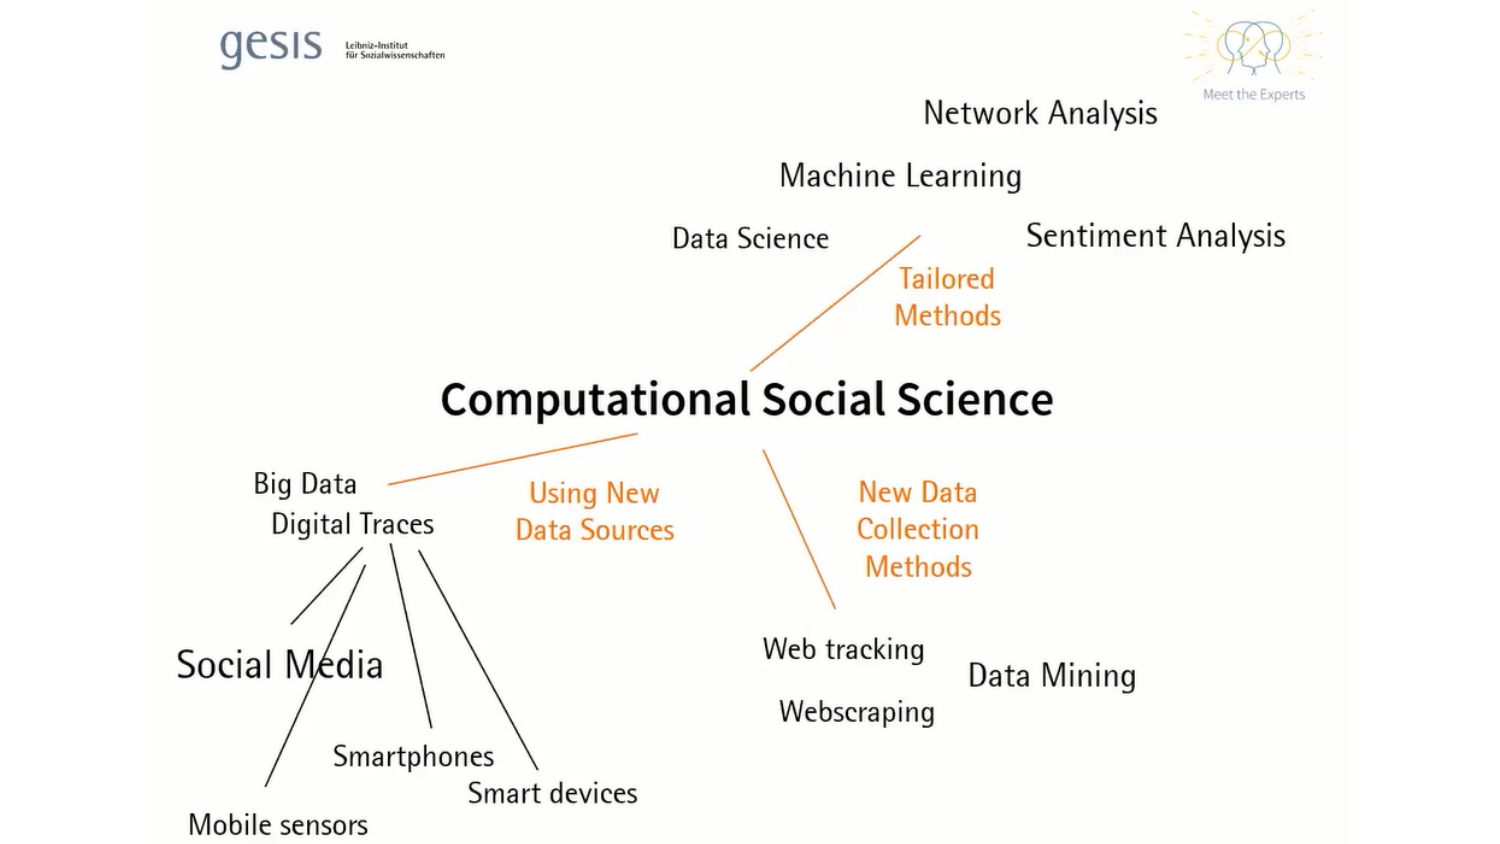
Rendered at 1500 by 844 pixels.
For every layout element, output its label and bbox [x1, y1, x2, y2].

picture [149, 0, 1350, 844]
